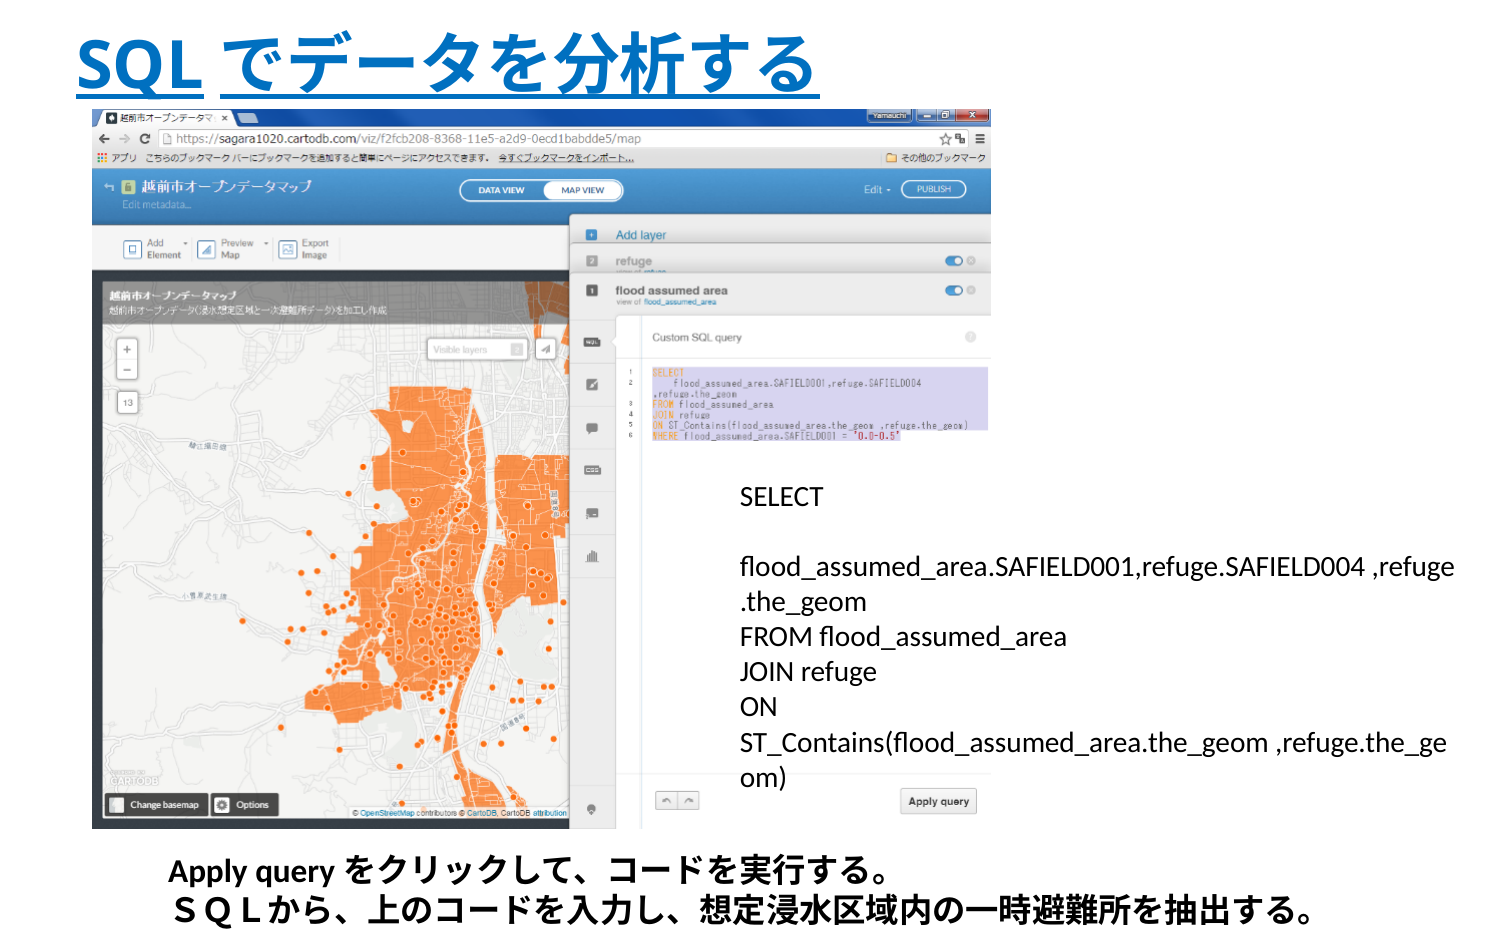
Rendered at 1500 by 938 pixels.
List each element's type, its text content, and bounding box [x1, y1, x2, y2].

picture [92, 109, 991, 829]
text_box Apply queryをクリックして、コードを実行する。 ＳＱＬから、上のコードを入力し、想定浸水区域内の一時避難所を抽出する。 [153, 841, 1347, 937]
text_box SELECT flood_assumed_area.SAFIELD001,refuge.SAFIELD004 ,refuge.the_geom FROM flood_assumed_area JOIN refuge ON ST_Contains(flood_assumed_area.the_geom ,refuge.the_geom) [991, 469, 1475, 801]
title SQLでデータを分析する [60, 25, 1355, 109]
